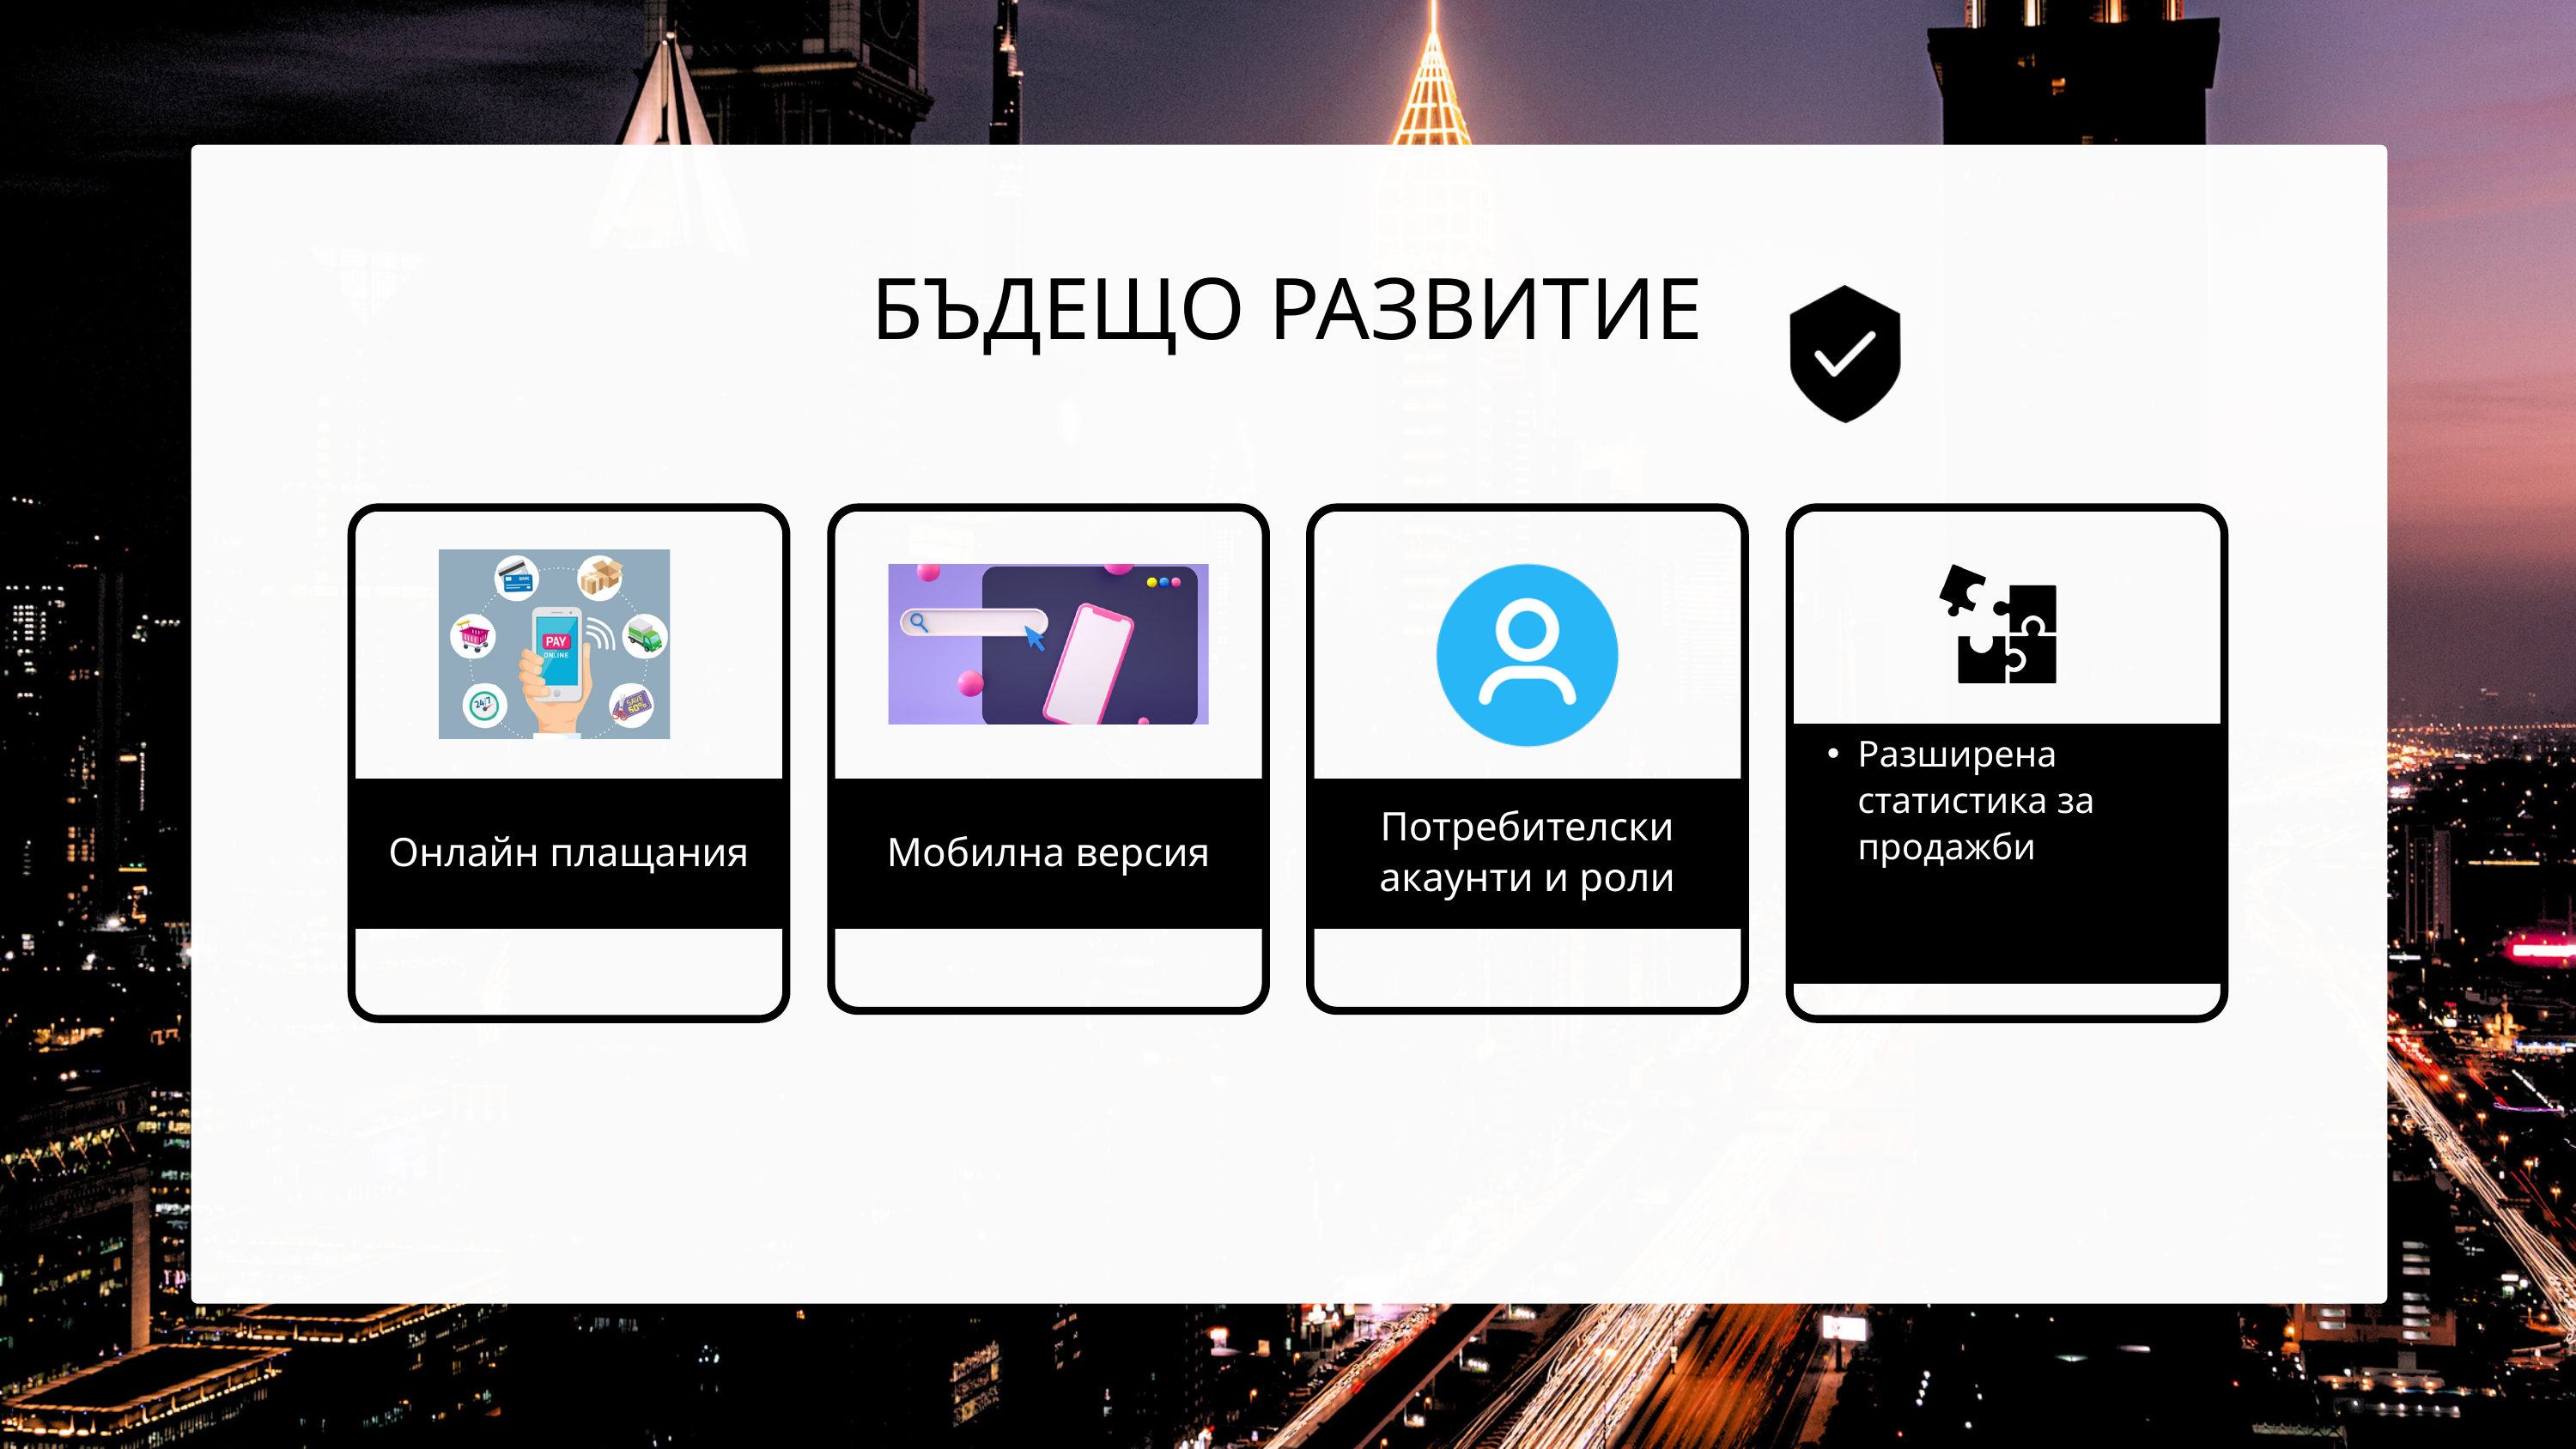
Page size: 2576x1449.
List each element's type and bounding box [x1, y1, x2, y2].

text_box [1789, 506, 2225, 723]
text_box [830, 935, 1267, 1011]
text_box [830, 506, 1267, 778]
text_box [191, 144, 2388, 1304]
text_box [351, 778, 787, 930]
text_box [351, 506, 787, 778]
text_box [1789, 989, 2225, 1020]
text_box [1309, 935, 1746, 1011]
text_box [1309, 778, 1746, 930]
text_box [1309, 506, 1746, 778]
text_box [351, 935, 787, 1020]
text_box [830, 778, 1267, 930]
text_box [0, 0, 2576, 1449]
text_box [1789, 723, 2225, 985]
